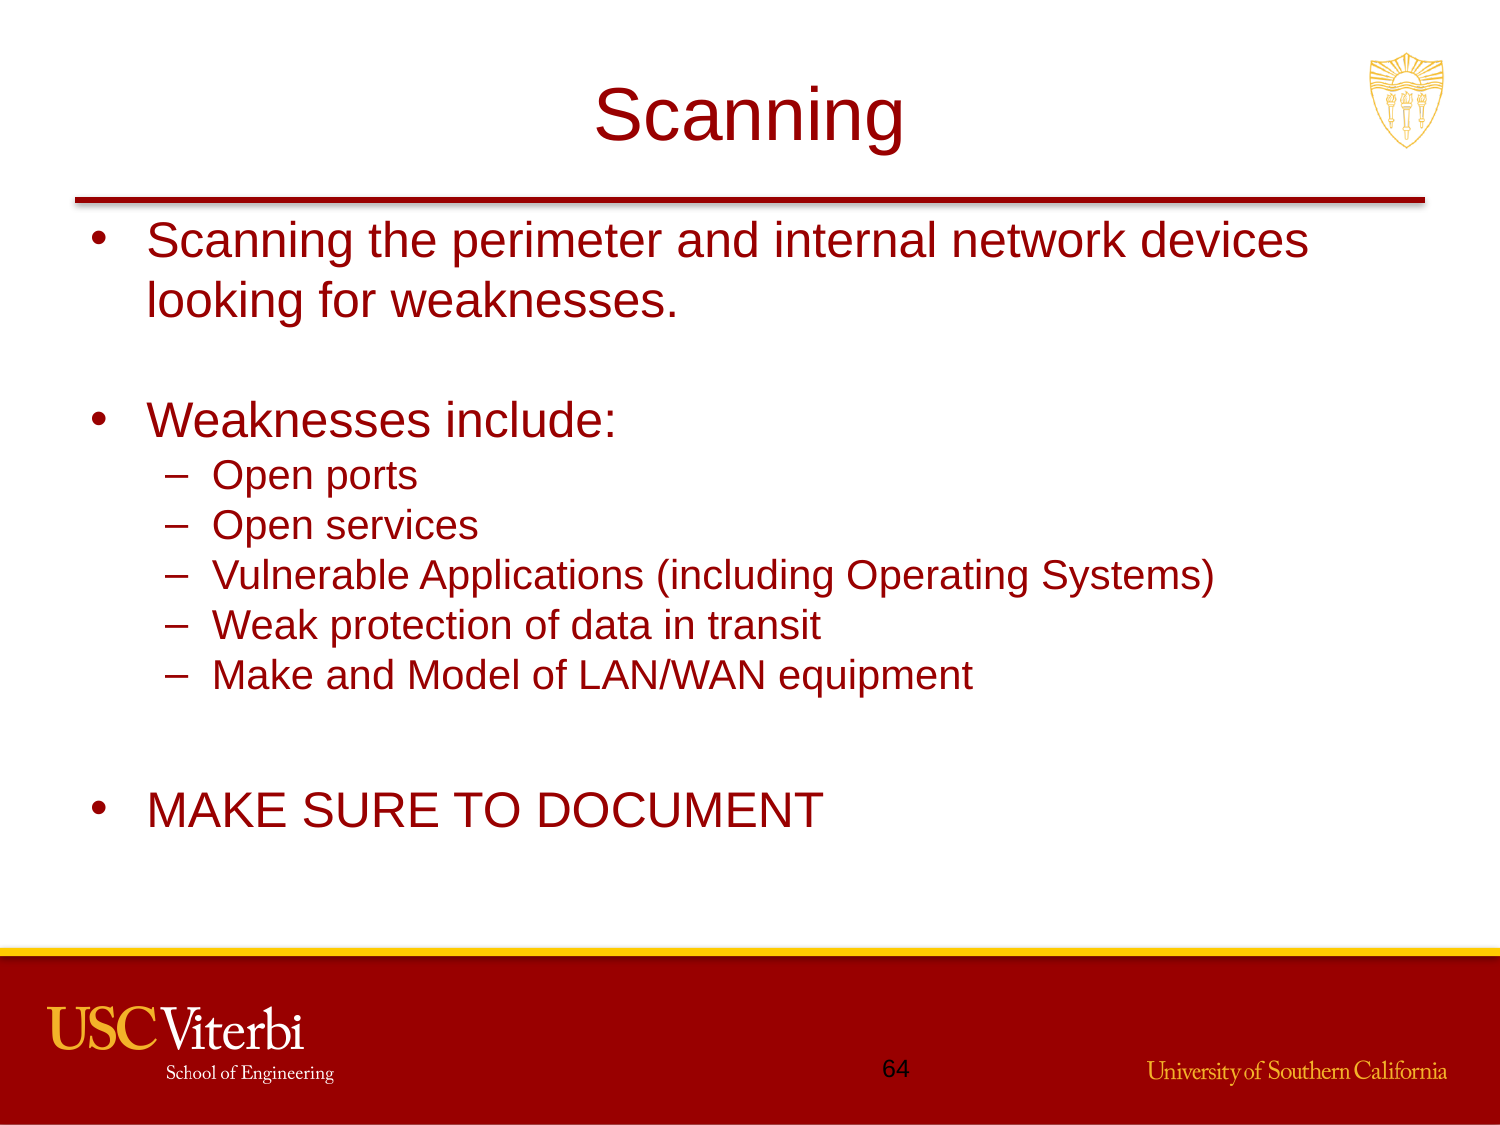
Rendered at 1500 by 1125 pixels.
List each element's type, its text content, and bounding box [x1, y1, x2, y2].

picture [1147, 1060, 1447, 1086]
picture [47, 1006, 334, 1084]
title Scanning [75, 45, 1425, 200]
slide_number 63 [575, 1037, 925, 1098]
list Scanning the perimeter and internal network devices looking for weaknesses. Weaknesses include: Open ports Open services Vulnerable Applications (including Operating Systems) Weak protection of data in transit Make and Model of LAN/WAN equipment MAKE SURE TO DOCUMENT [75, 200, 1425, 943]
picture [1345, 39, 1468, 162]
